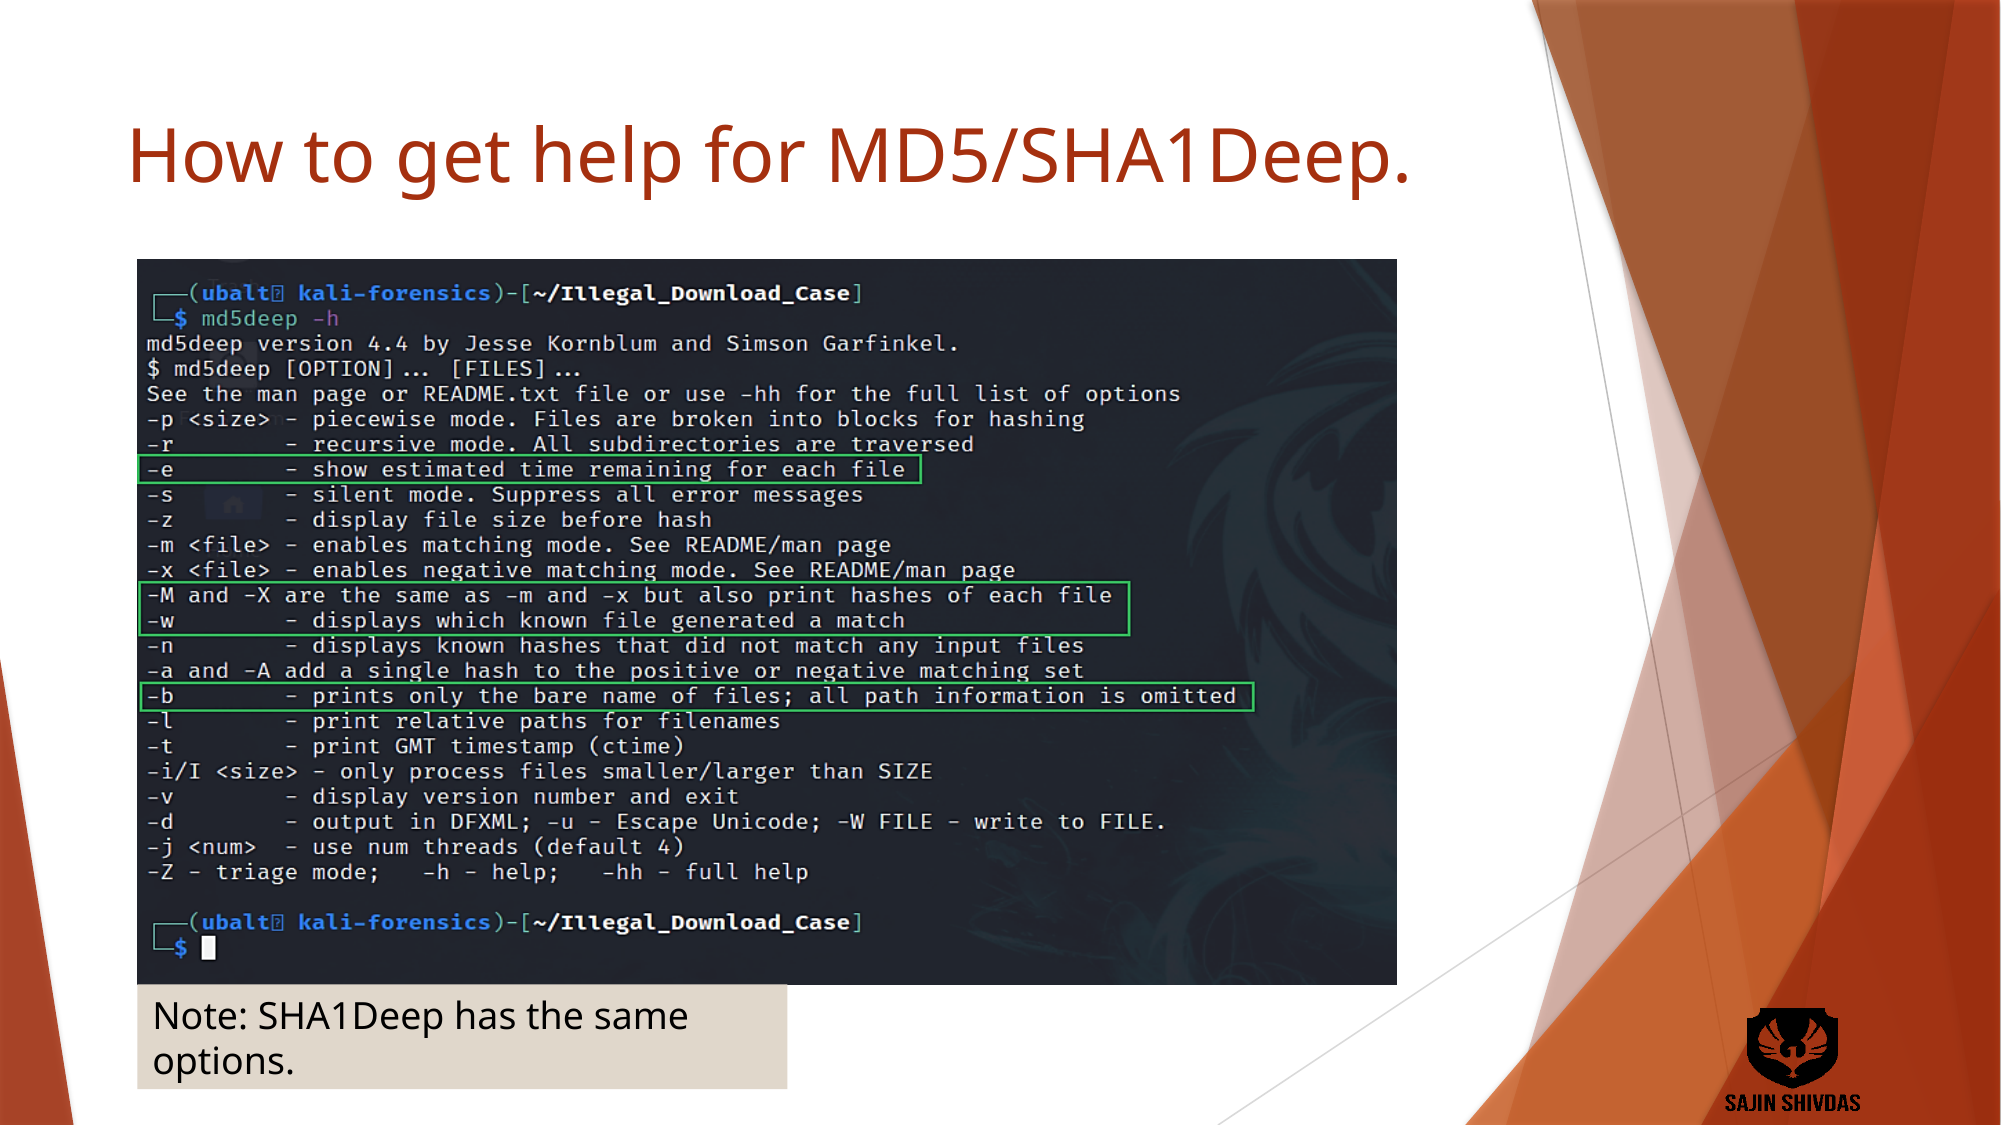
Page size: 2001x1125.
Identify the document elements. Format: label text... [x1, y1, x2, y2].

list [136, 258, 1398, 985]
title How to get help for MD5/SHA1Deep. [111, 99, 1522, 317]
text_box Note: SHA1Deep has the same options. [137, 993, 788, 1090]
picture [1710, 997, 1879, 1125]
